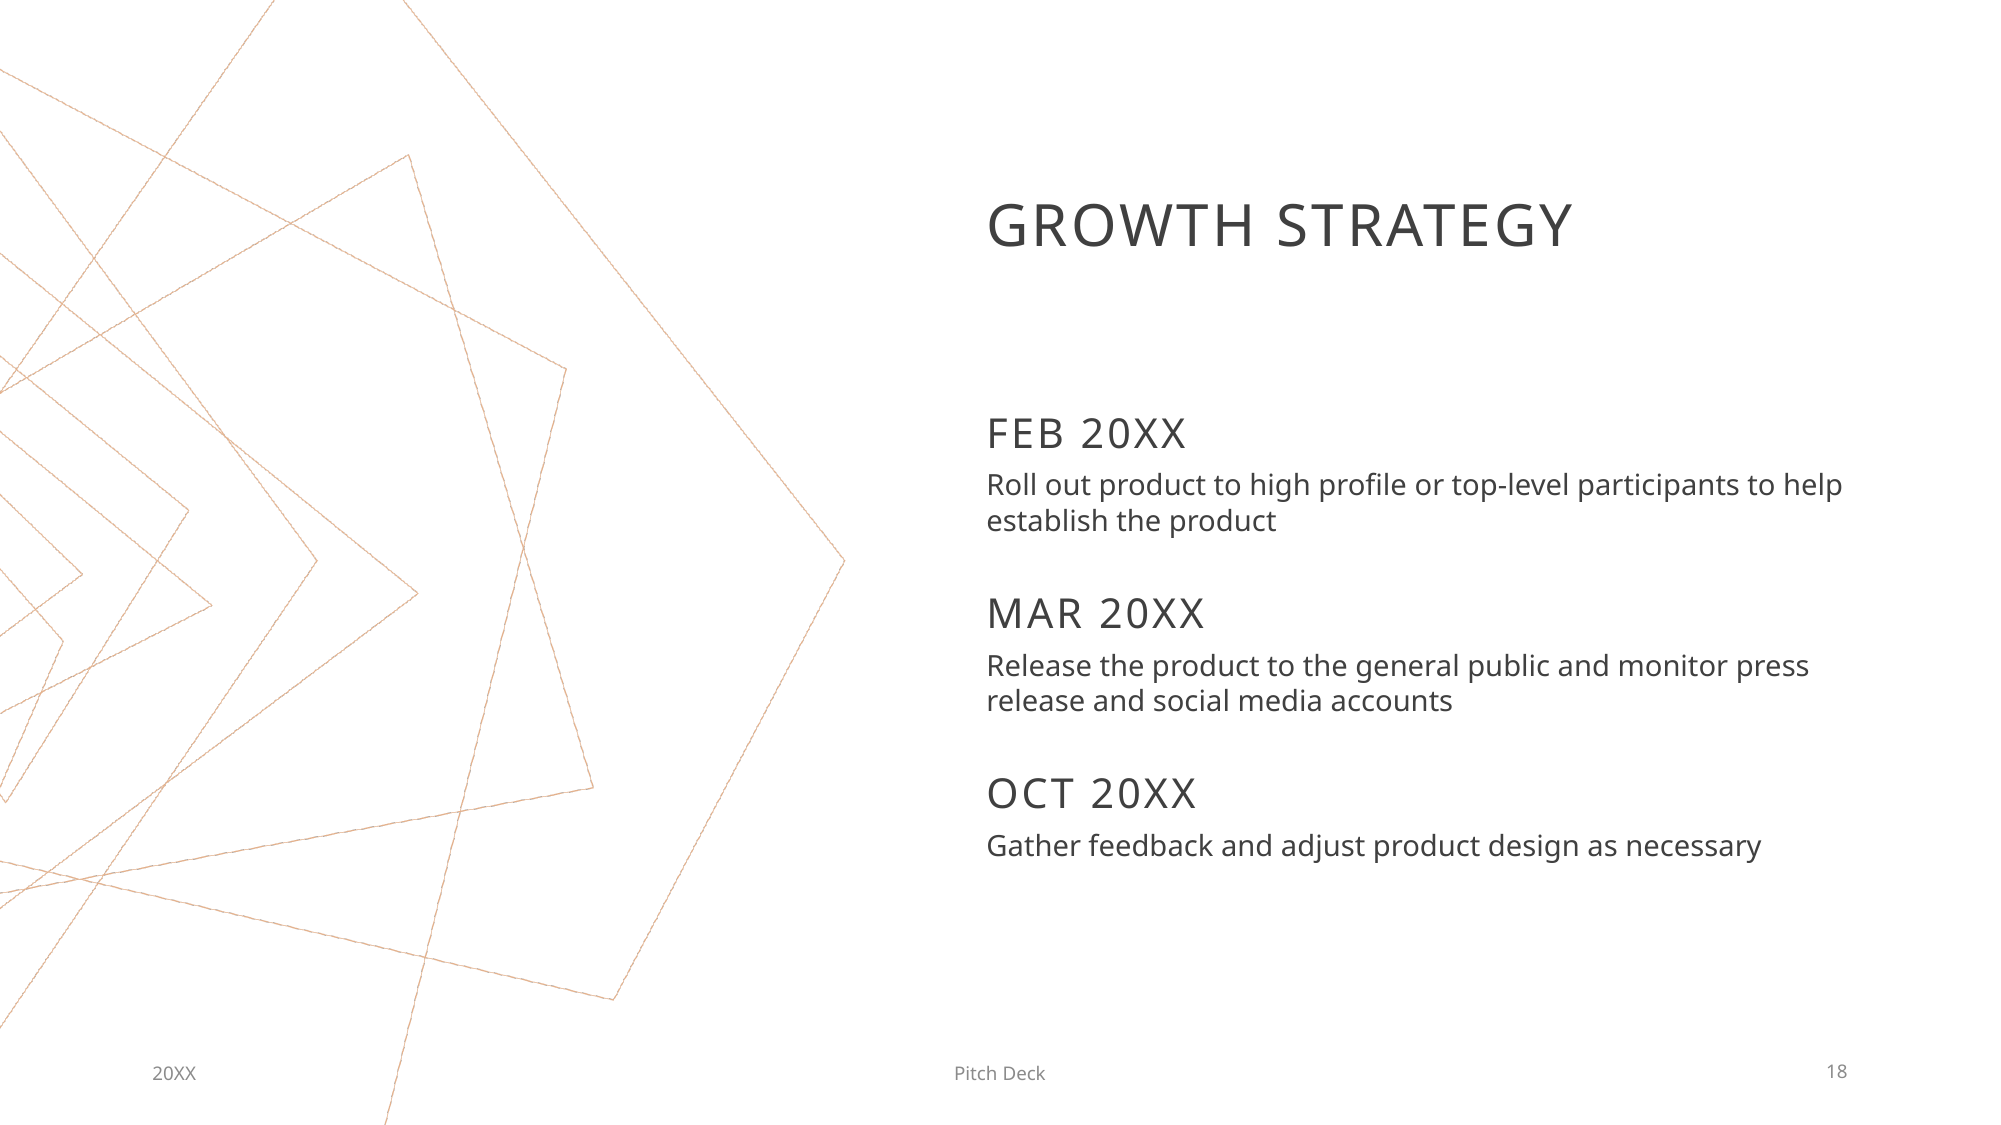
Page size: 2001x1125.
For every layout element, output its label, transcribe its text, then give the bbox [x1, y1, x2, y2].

list Gather feedback and adjust product design as necessary [971, 819, 1863, 912]
list Mar 20XX [971, 585, 1863, 639]
slide_number 20XX [137, 1042, 588, 1103]
title Growth strategy [971, 189, 1863, 328]
picture [0, 0, 893, 1125]
list Feb 20XX [971, 405, 1863, 459]
footer Pitch Deck [662, 1042, 1338, 1103]
list Release the product to the general public and monitor press release and social media accounts [971, 639, 1863, 732]
list Oct 20XX [971, 765, 1863, 819]
slide_number 18 [1412, 1042, 1863, 1103]
list Roll out product to high profile or top-level participants to help establish the product [971, 459, 1863, 551]
